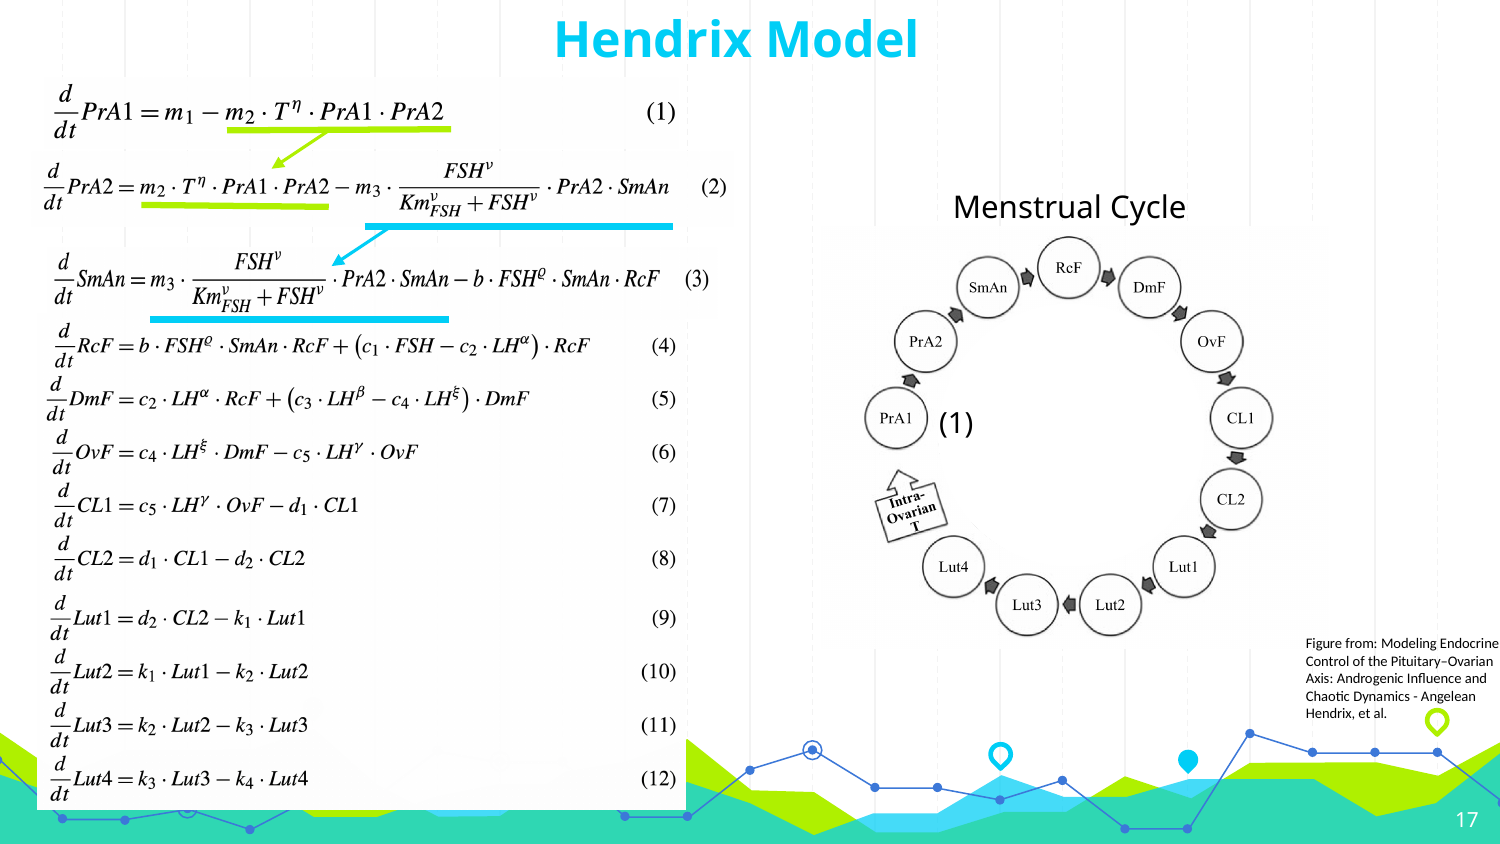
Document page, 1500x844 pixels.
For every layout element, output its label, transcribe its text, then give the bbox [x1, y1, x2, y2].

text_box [331, 226, 392, 267]
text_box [271, 128, 332, 169]
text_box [140, 204, 329, 208]
picture [36, 247, 718, 811]
picture [31, 150, 734, 227]
text_box Figure from: Modeling Endocrine Control of the Pituitary–Ovarian Axis: Androgenic Influence and Chaotic Dynamics - Angelean Hendrix, et al. [1290, 619, 1500, 737]
slide_number ‹#› [1403, 791, 1494, 844]
picture [44, 77, 679, 149]
picture [821, 226, 1330, 649]
text_box Menstrual Cycle [937, 171, 1328, 225]
title Hendrix Model [463, 0, 1037, 83]
